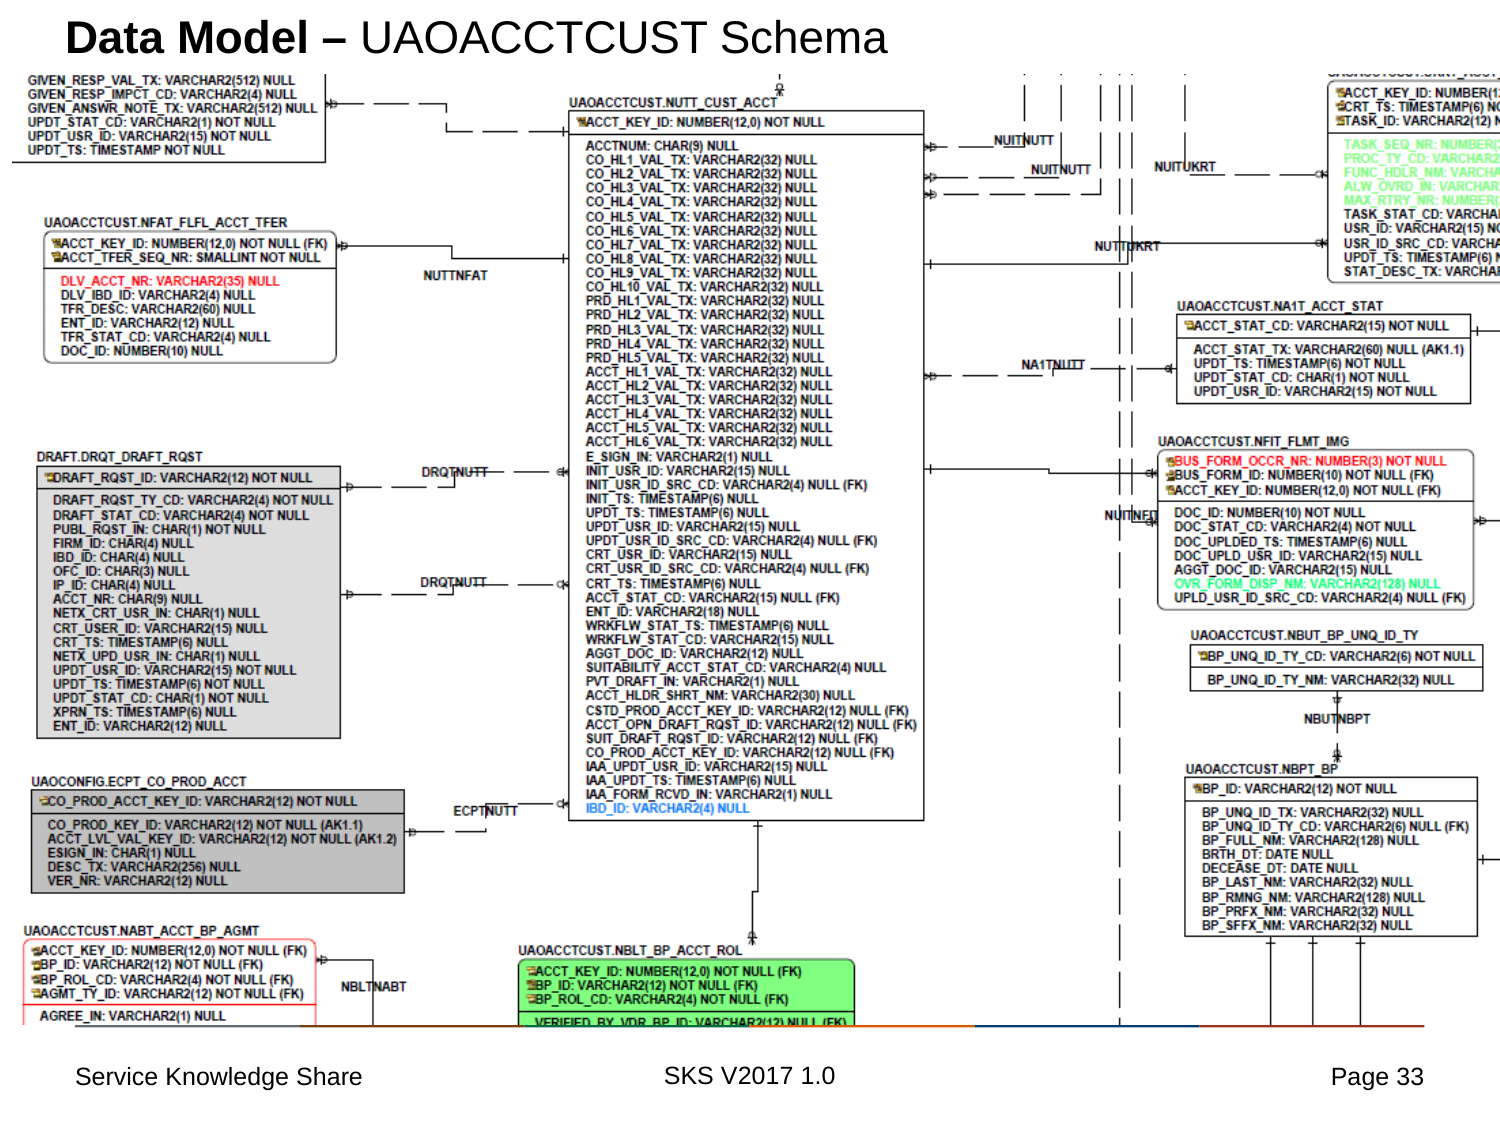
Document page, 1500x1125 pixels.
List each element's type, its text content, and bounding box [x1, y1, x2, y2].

slide_number Page 33 [1262, 1049, 1425, 1101]
footer SKS V2017 1.0 [512, 1049, 988, 1100]
picture [12, 74, 1500, 1026]
title Data Model – UAOACCTCUST Schema [50, 0, 1400, 70]
